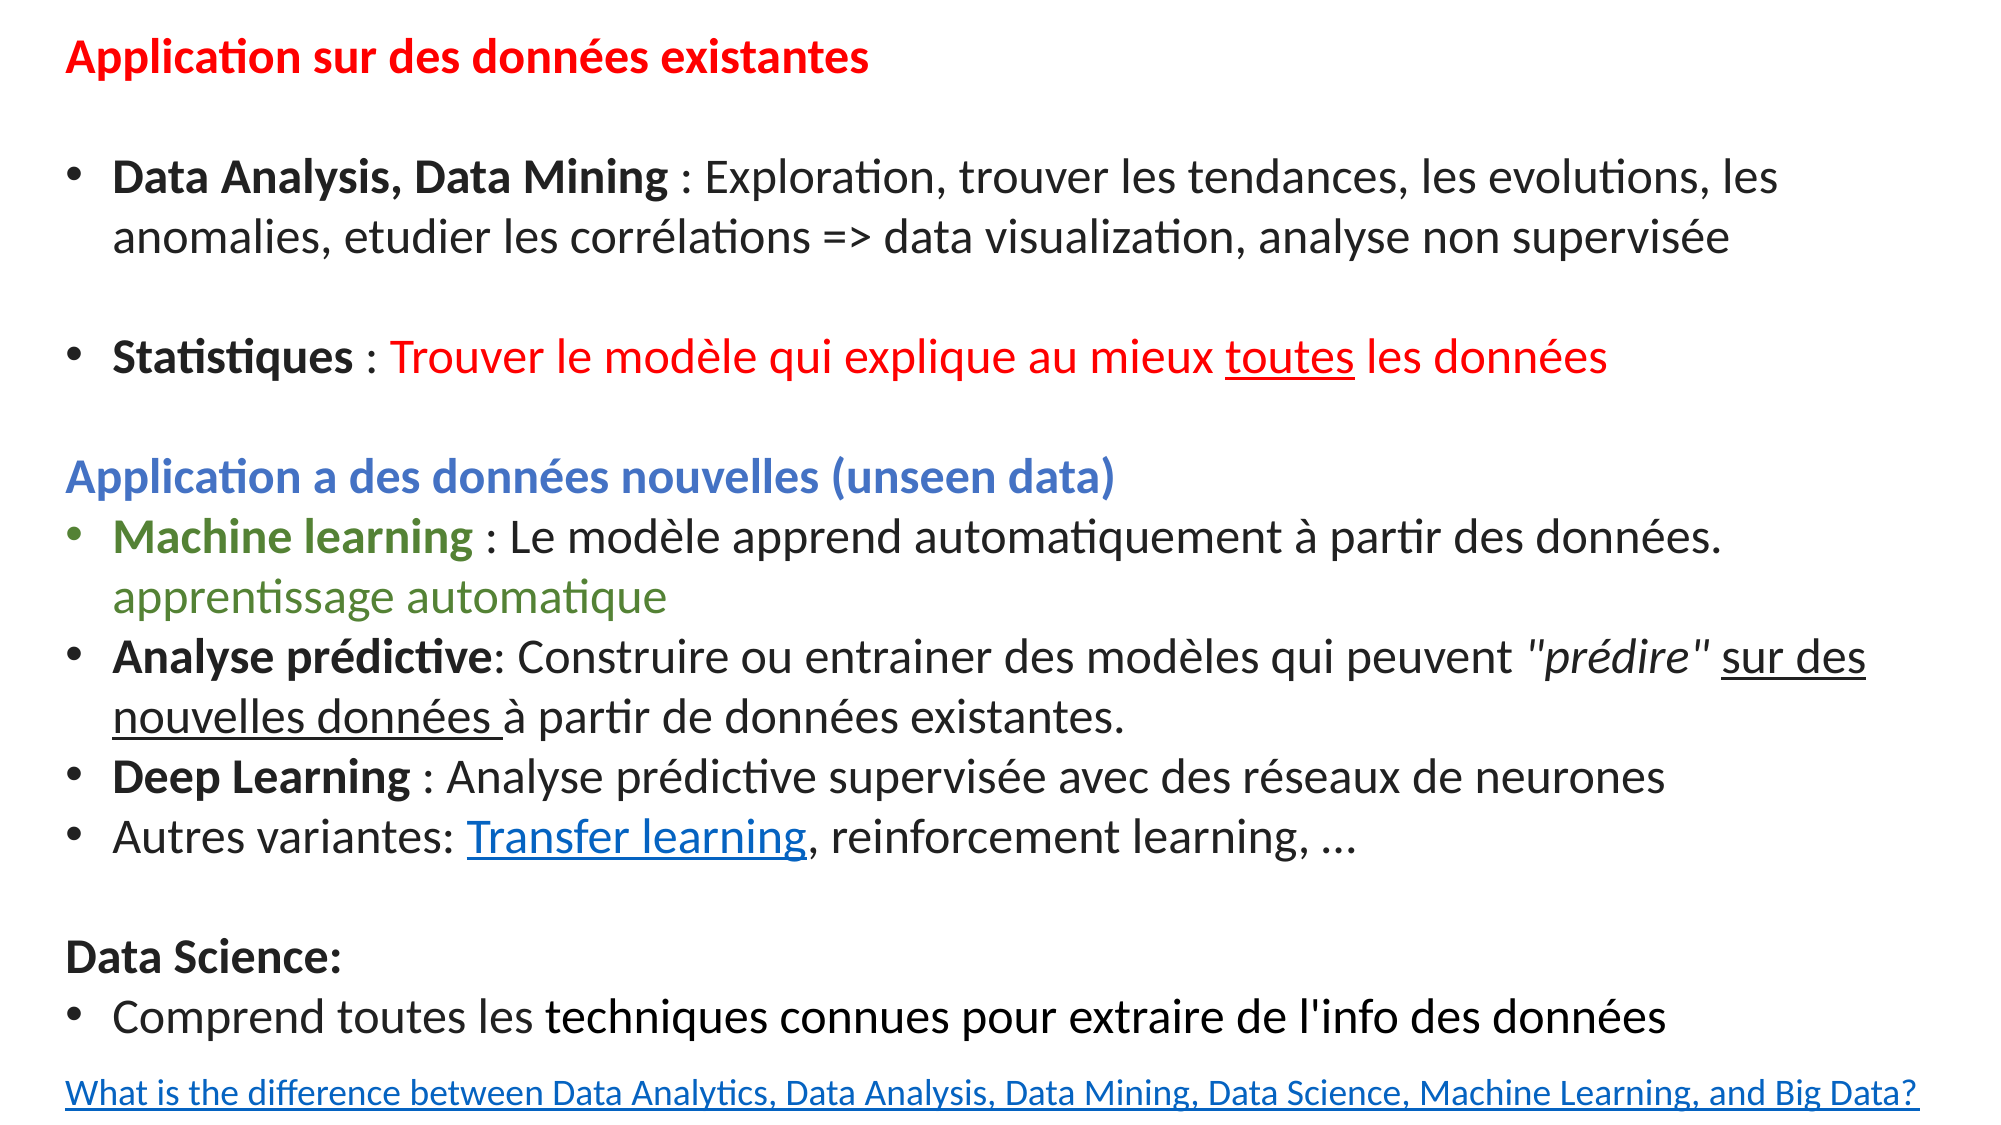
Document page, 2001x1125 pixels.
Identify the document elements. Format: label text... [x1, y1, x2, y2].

text_box What is the difference between Data Analytics, Data Analysis, Data Mining, Data Science, Machine Learning, and Big Data? [50, 1060, 1960, 1121]
text_box Application sur des données existantes Data Analysis, Data Mining : Exploration, trouver les tendances, les evolutions, les anomalies, etudier les corrélations => data visualization, analyse non supervisée Statistiques : Trouver le modèle qui explique au mieux toutes les données Application a des données nouvelles (unseen data) Machine learning : Le modèle apprend automatiquement à partir des données. apprentissage automatique Analyse prédictive: Construire ou entrainer des modèles qui peuvent "prédire" sur des nouvelles données à partir de données existantes. Deep Learning : Analyse prédictive supervisée avec des réseaux de neurones Autres variantes: Transfer learning, reinforcement learning, … Data Science: Comprend toutes les techniques connues pour extraire de l'info des données [50, 15, 1917, 1051]
